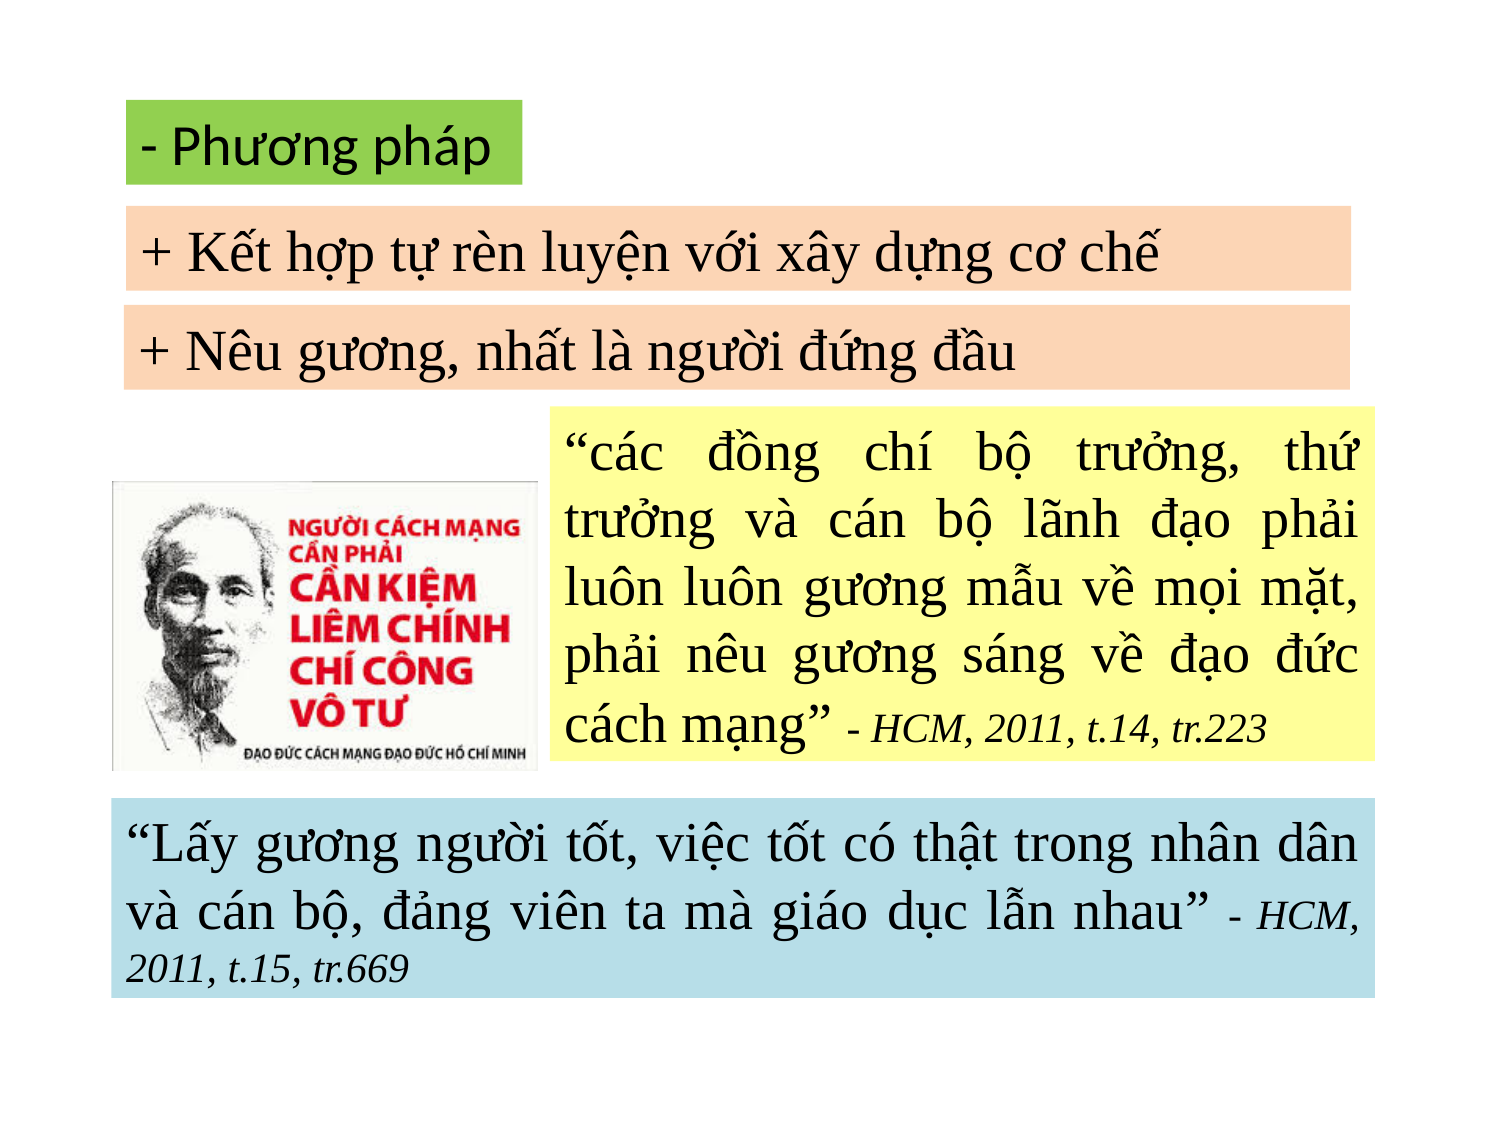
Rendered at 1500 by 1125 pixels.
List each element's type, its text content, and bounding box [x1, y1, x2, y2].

text_box - Phương pháp [126, 99, 523, 185]
text_box “các đồng chí bộ trưởng, thứ trưởng và cán bộ lãnh đạo phải luôn luôn gương mẫu về mọi mặt, phải nêu gương sáng về đạo đức cách mạng” - HCM, 2011, t.14, tr.223 [549, 406, 1375, 762]
text_box + Nêu gương, nhất là người đứng đầu [123, 304, 1350, 390]
picture [112, 480, 538, 771]
text_box + Kết hợp tự rèn luyện với xây dựng cơ chế [126, 205, 1352, 291]
text_box “Lấy gương người tốt, việc tốt có thật trong nhân dân và cán bộ, đảng viên ta mà giáo dục lẫn nhau” - HCM, 2011, t.15, tr.669 [111, 798, 1375, 998]
